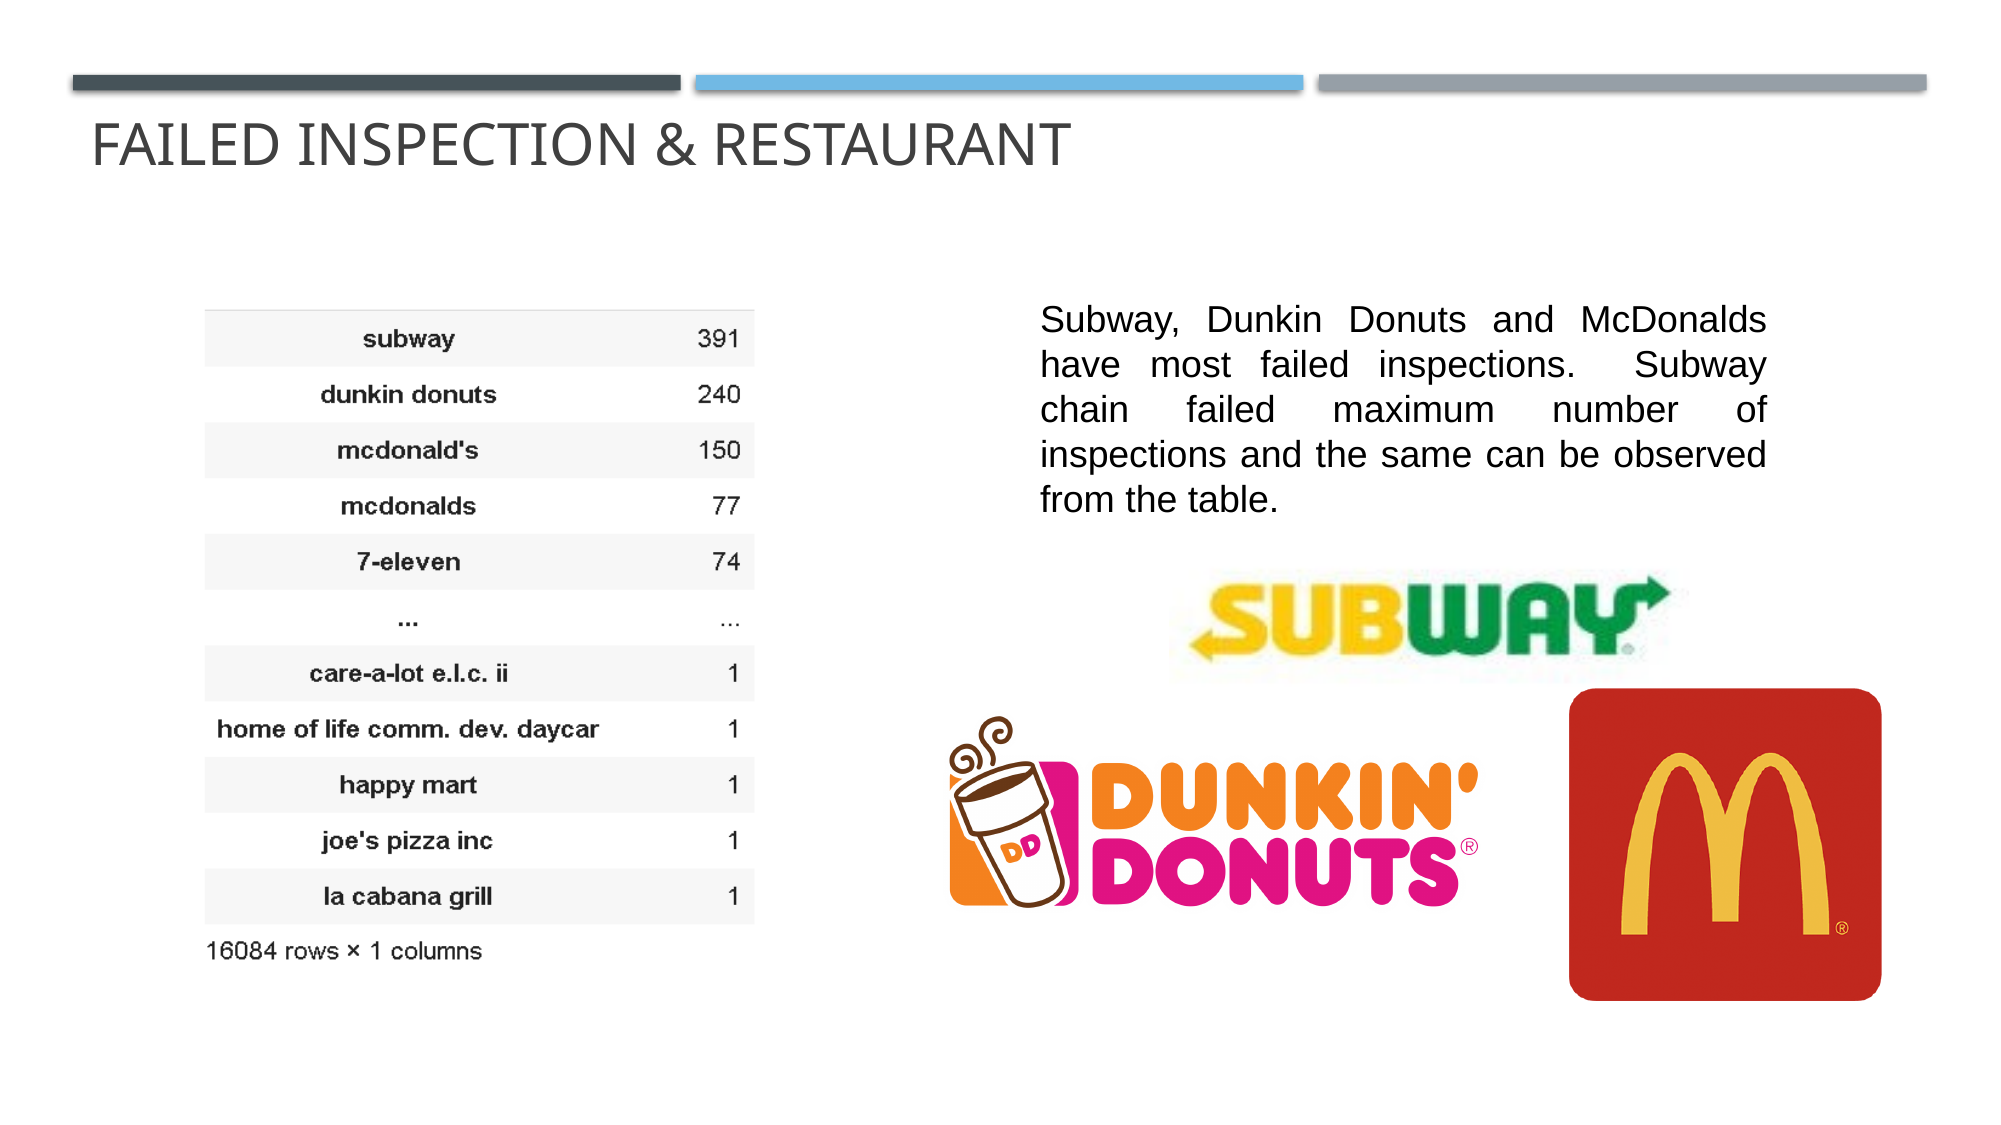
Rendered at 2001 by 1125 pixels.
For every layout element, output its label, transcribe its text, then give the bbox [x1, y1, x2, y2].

picture [188, 304, 832, 986]
text_box Subway, Dunkin Donuts and McDonalds have most failed inspections. Subway chain failed maximum number of inspections and the same can be observed from the table. [1025, 287, 1783, 528]
title failed inspection & RESTAURANT [75, 22, 1885, 185]
picture [916, 527, 1943, 1002]
